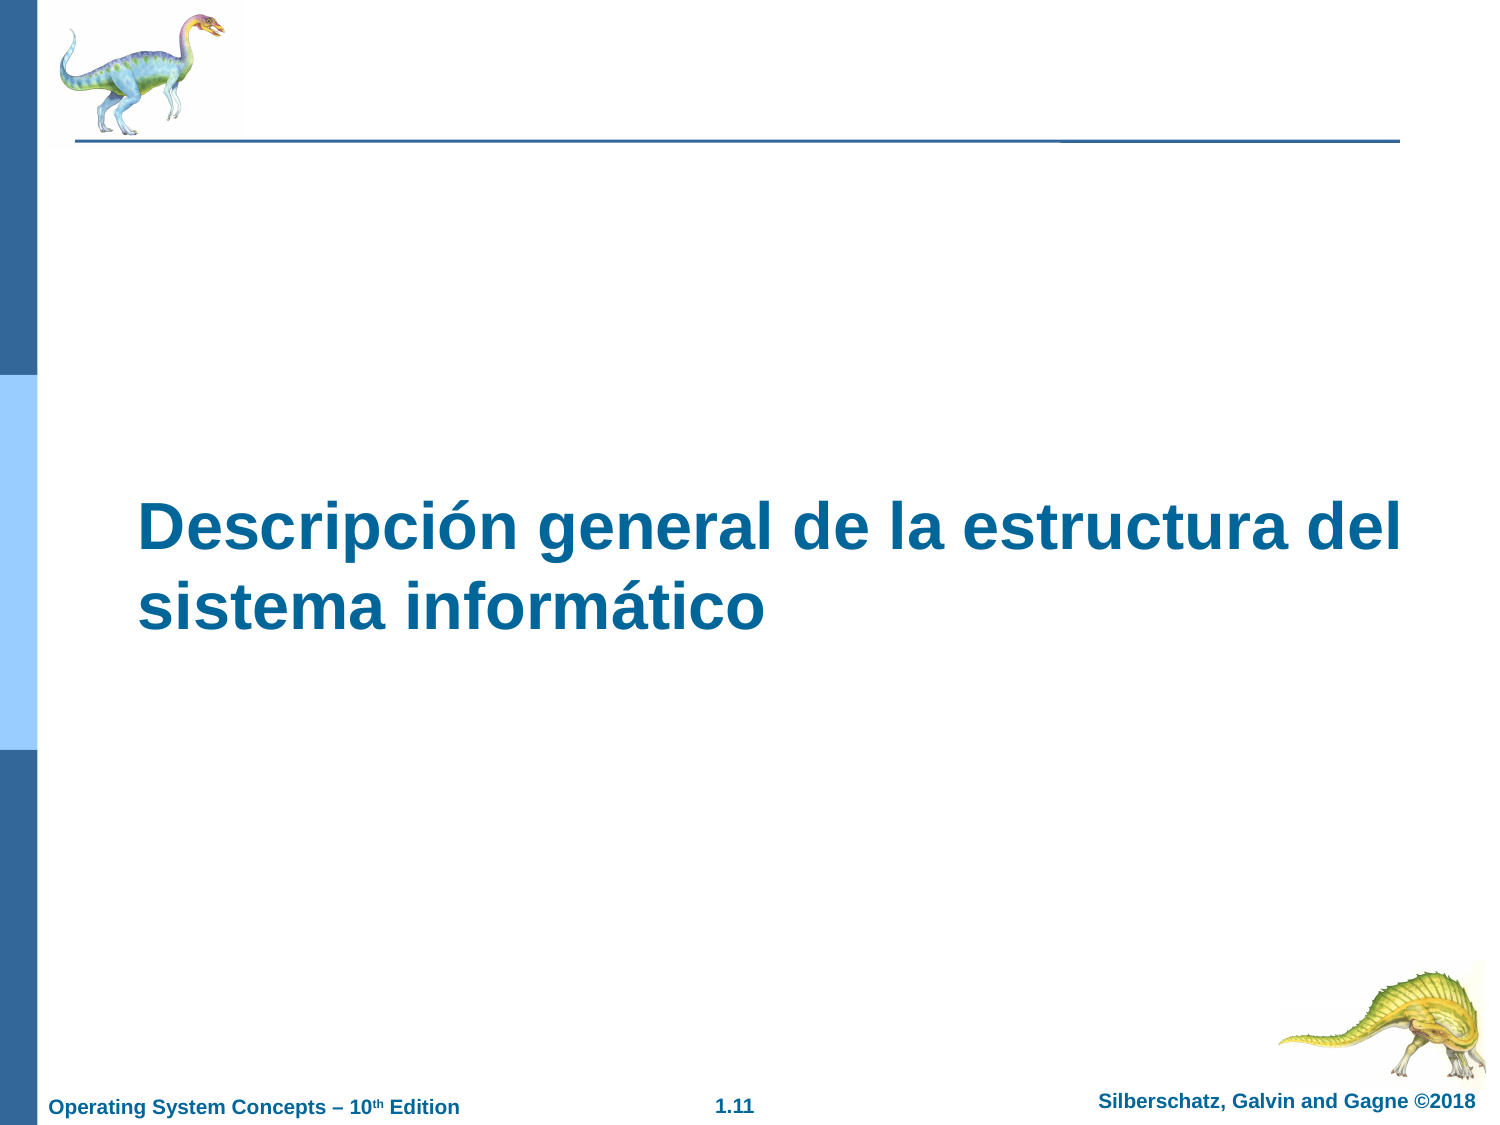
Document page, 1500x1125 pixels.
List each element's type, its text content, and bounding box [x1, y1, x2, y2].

list Descripción general de la estructura del sistema informático [47, 475, 1494, 650]
picture [46, 0, 243, 149]
picture [1275, 959, 1486, 1090]
